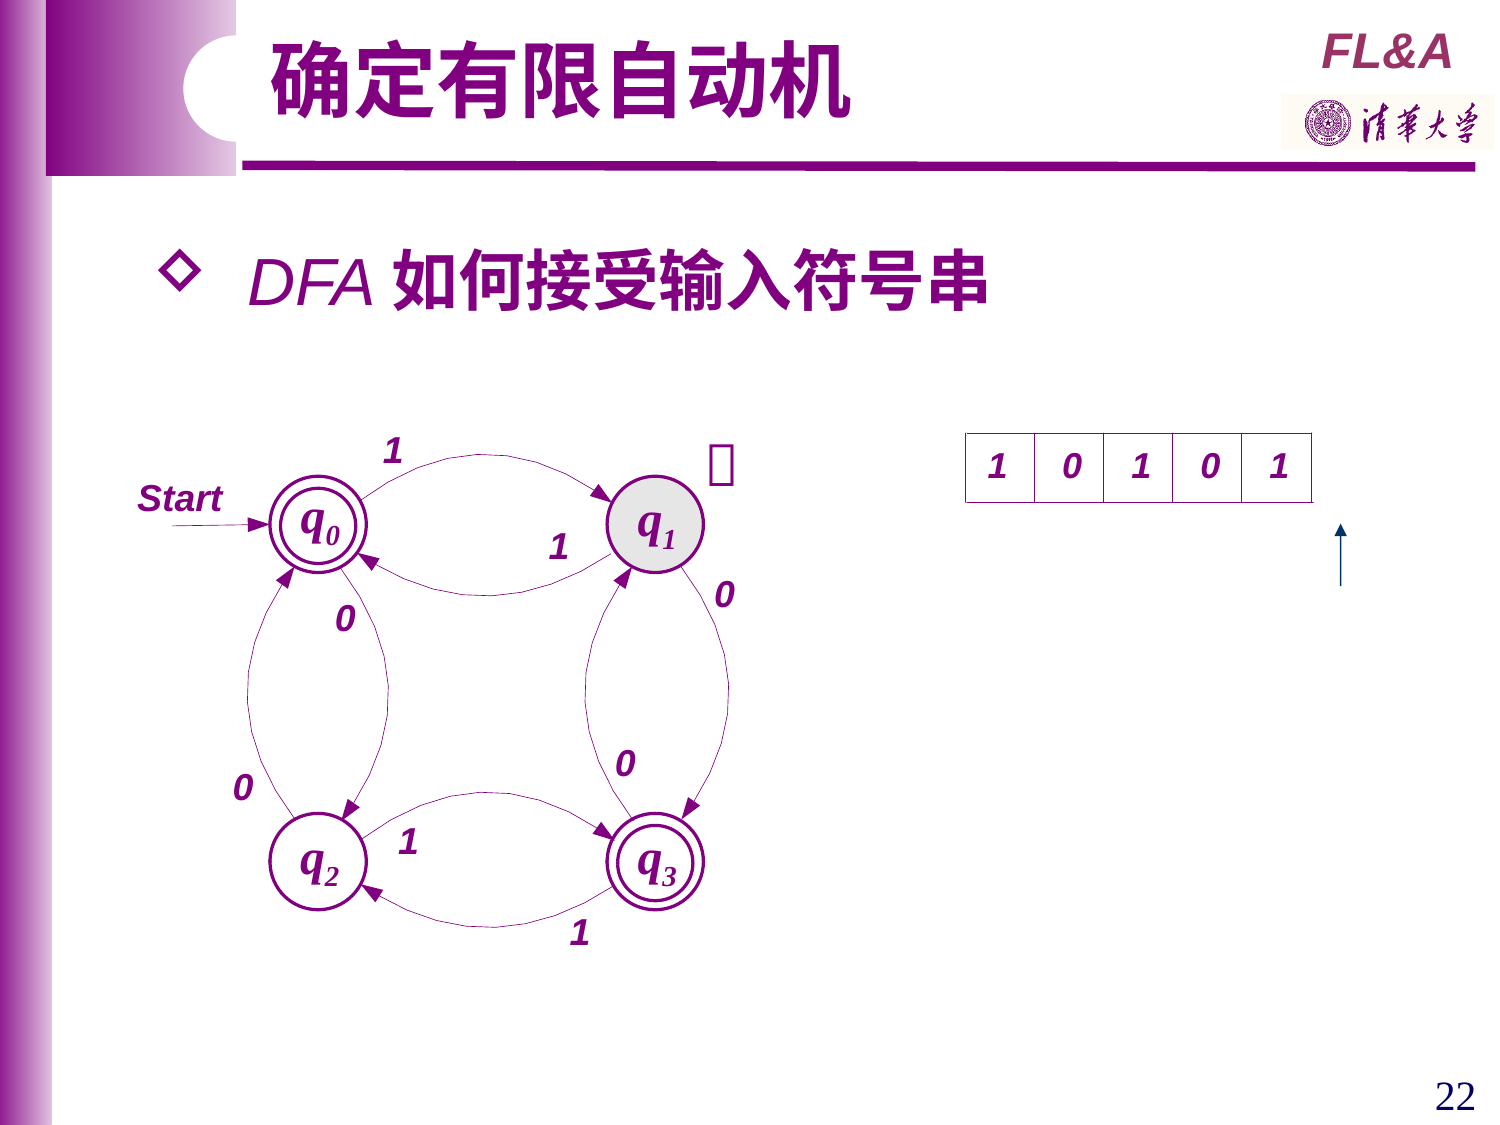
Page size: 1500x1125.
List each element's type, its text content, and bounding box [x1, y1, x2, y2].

text_box 确定有限自动机 [242, 32, 880, 137]
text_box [110, 424, 786, 962]
text_box DFA如何接受输入符号串 [135, 231, 1010, 326]
picture [1281, 94, 1495, 149]
text_box 22 [1411, 1061, 1500, 1125]
text_box [1334, 523, 1347, 587]
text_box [962, 429, 1318, 506]
